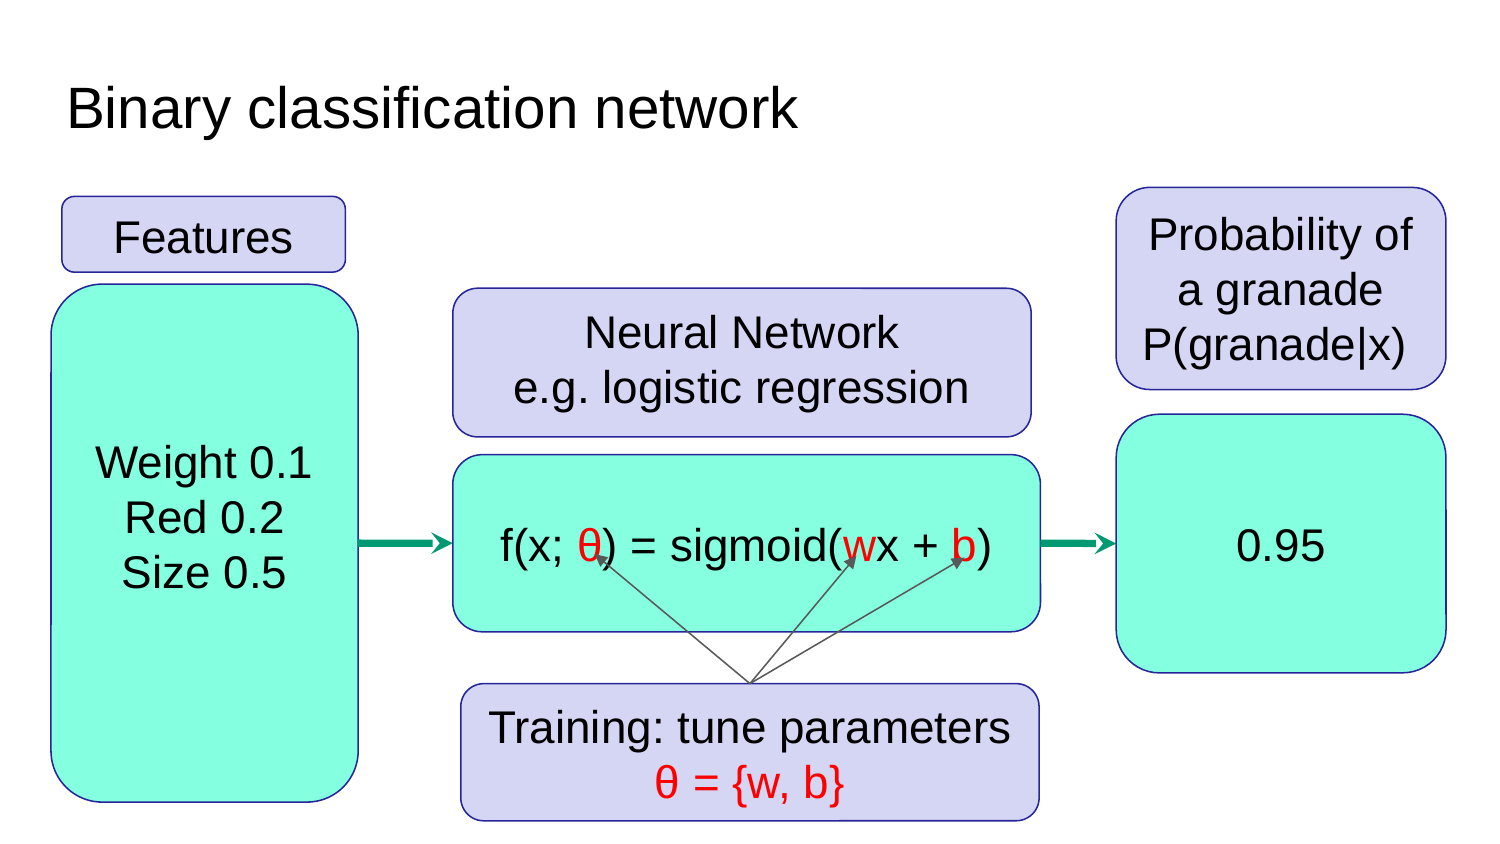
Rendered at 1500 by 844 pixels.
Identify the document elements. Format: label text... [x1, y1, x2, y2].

text_box Weight 0.1 Red 0.2 Size 0.5 [50, 284, 359, 803]
title Binary classification network [51, 54, 1449, 126]
text_box Probability of a granade P(granade|x) [1116, 187, 1446, 390]
text_box Training: tune parameters θ = {w, b} [460, 683, 1040, 821]
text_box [594, 553, 751, 684]
text_box 0.95 [1116, 414, 1447, 673]
text_box f(x; θ) = sigmoid(wx + b) [452, 454, 1041, 632]
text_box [749, 557, 965, 684]
text_box Neural Network e.g. logistic regression [452, 288, 1032, 437]
text_box Features [61, 196, 346, 273]
